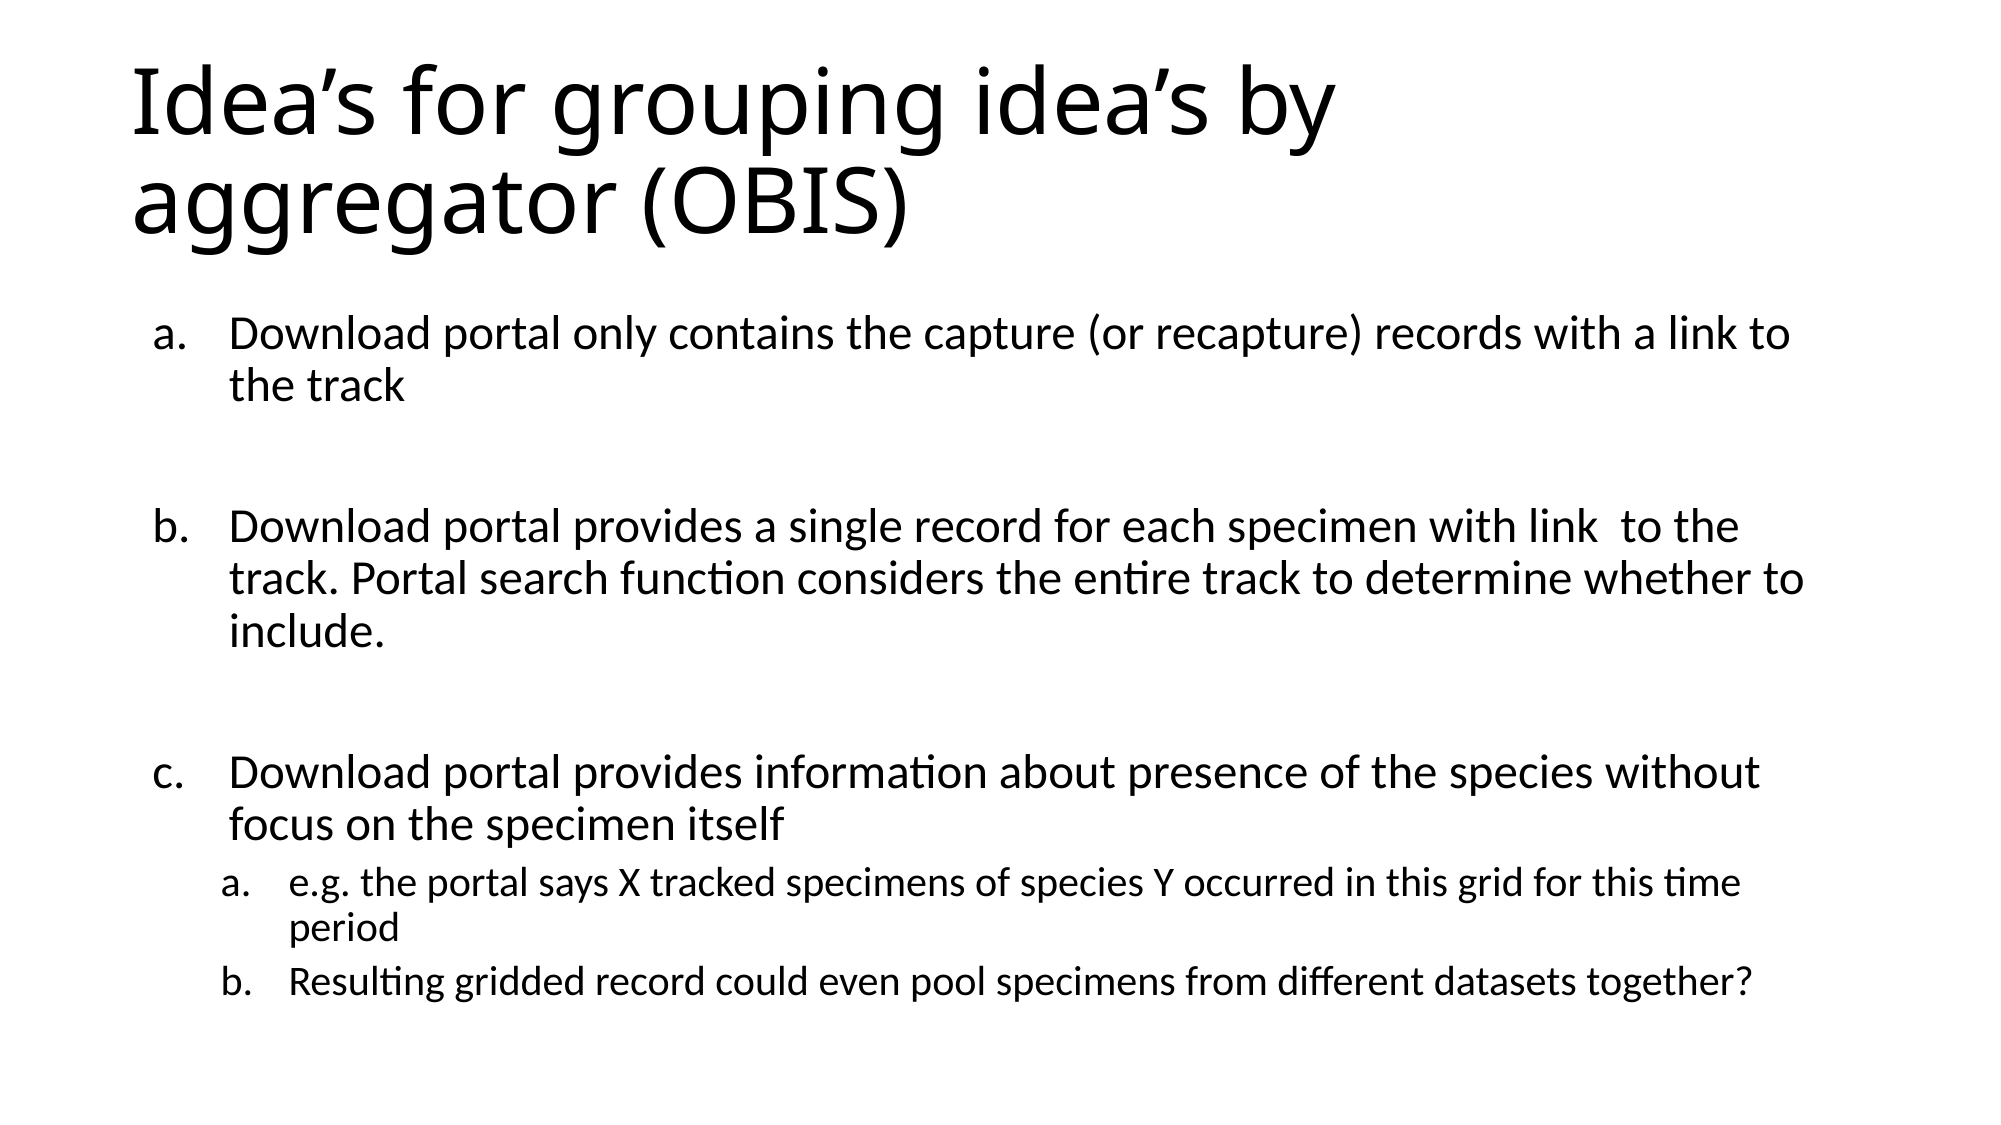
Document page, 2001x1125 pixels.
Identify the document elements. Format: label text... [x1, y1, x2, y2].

title Idea’s for grouping idea’s by aggregator (OBIS) [116, 45, 1842, 263]
list Download portal only contains the capture (or recapture) records with a link to the track Download portal provides a single record for each specimen with link to the track. Portal search function considers the entire track to determine whether to include. Download portal provides information about presence of the species without focus on the specimen itself e.g. the portal says X tracked specimens of species Y occurred in this grid for this time period Resulting gridded record could even pool specimens from different datasets together? [137, 299, 1863, 1014]
